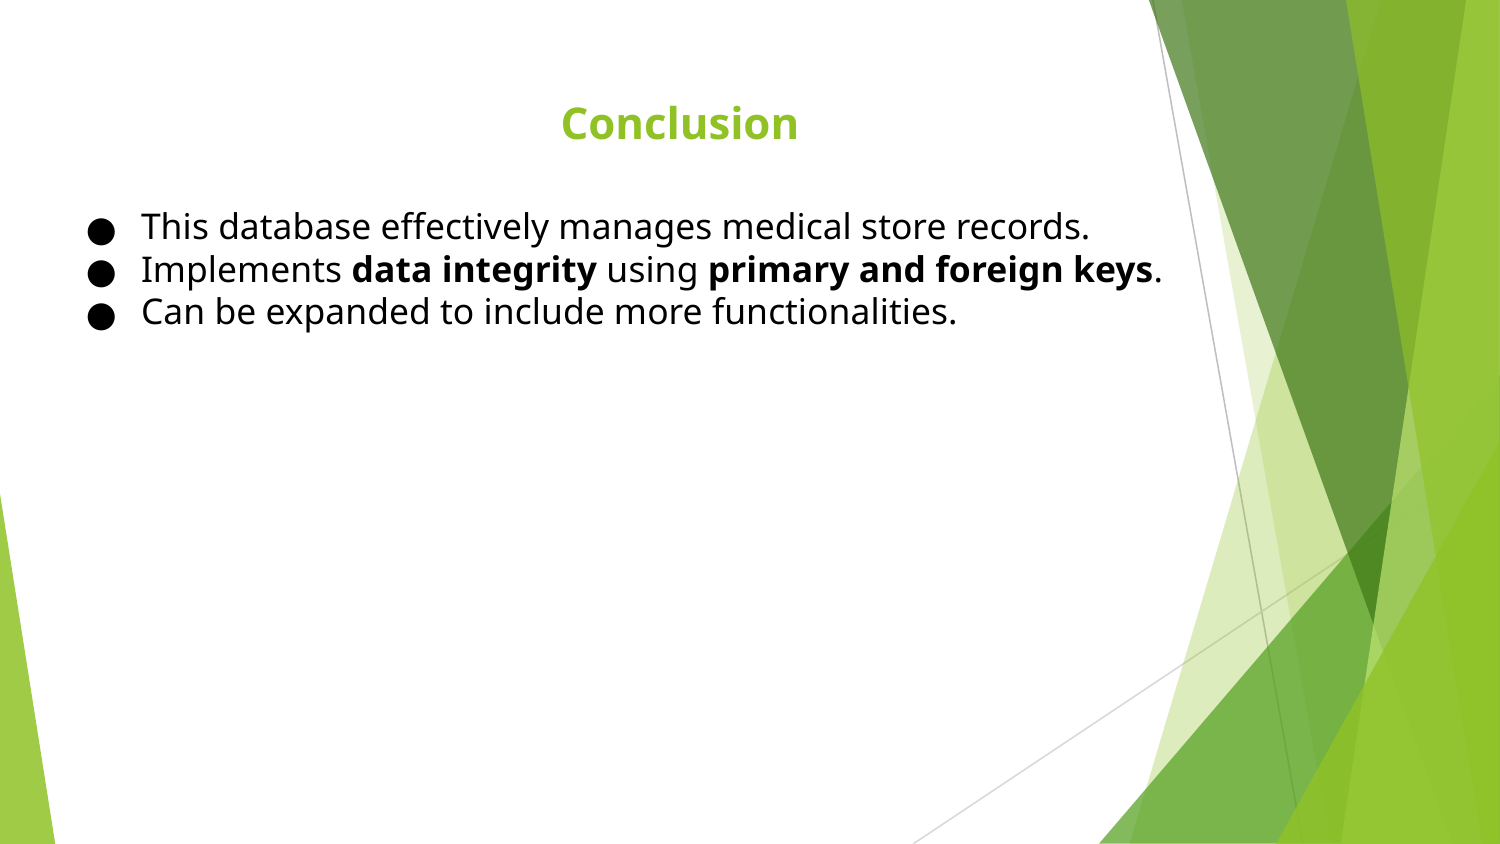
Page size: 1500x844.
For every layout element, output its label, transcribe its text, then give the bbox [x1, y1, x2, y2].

list This database effectively manages medical store records. Implements data integrity using primary and foreign keys. Can be expanded to include more functionalities. [51, 189, 1449, 750]
title Conclusion [51, 72, 1449, 167]
